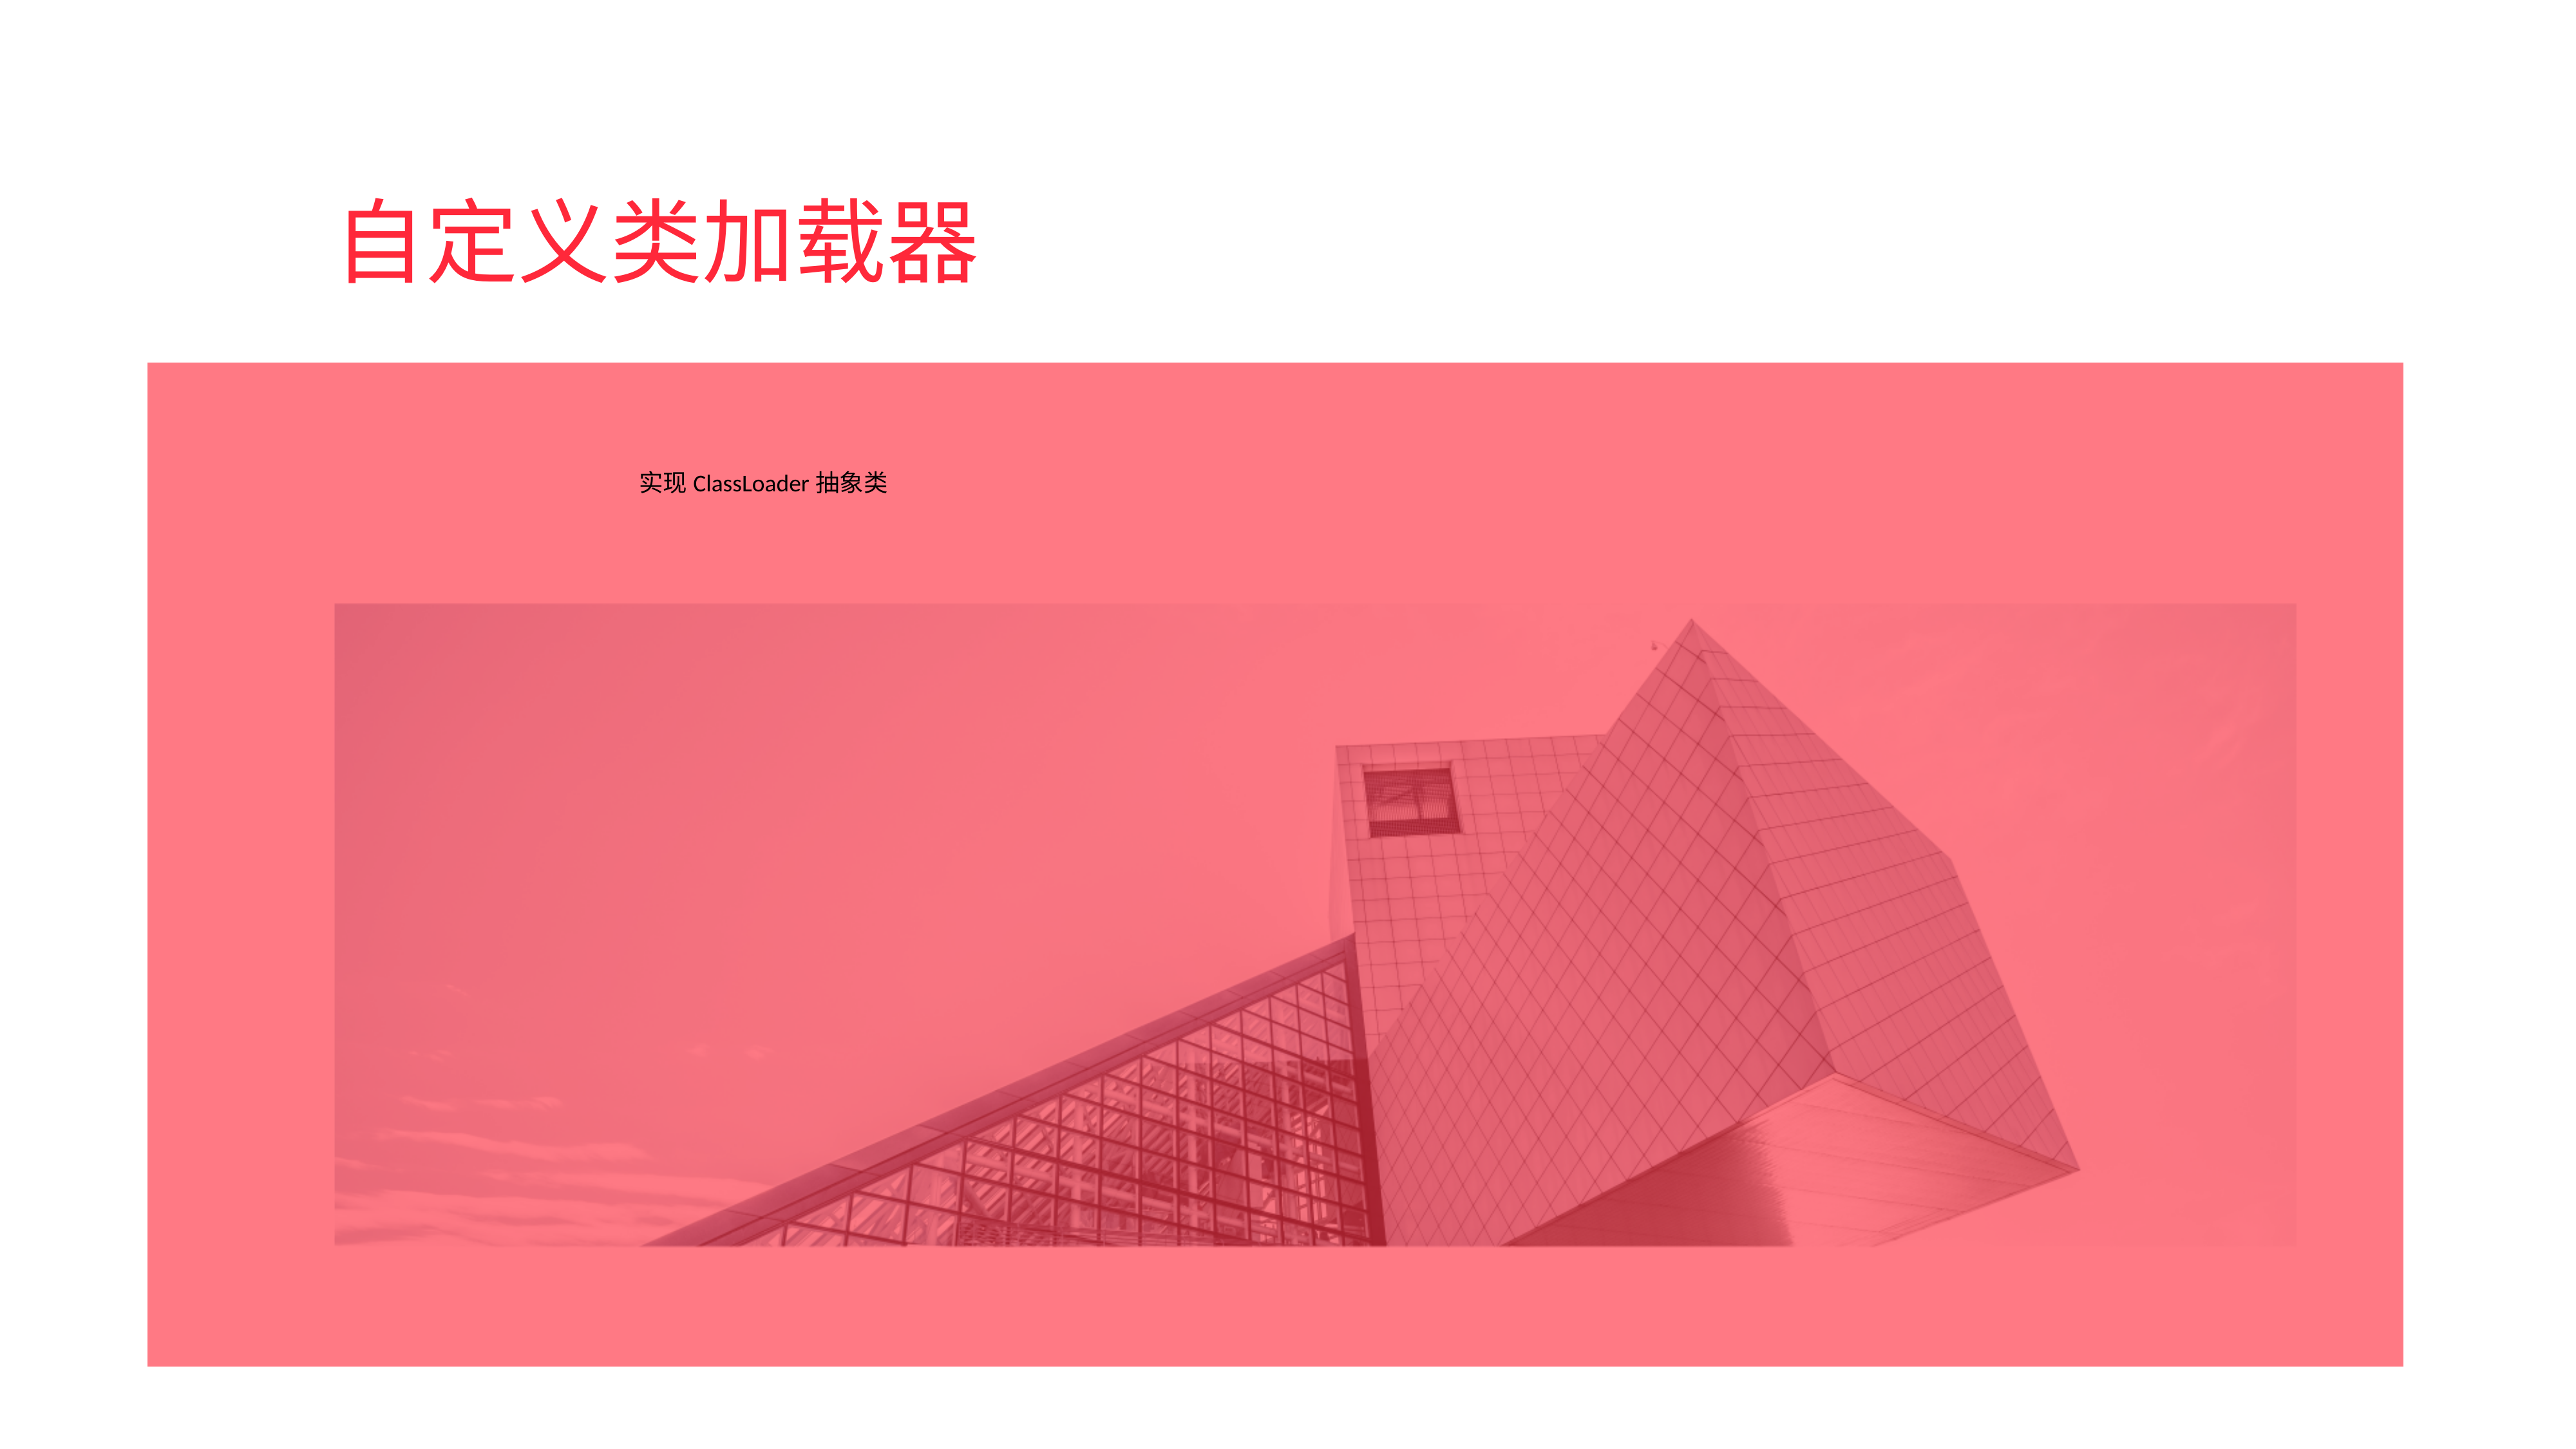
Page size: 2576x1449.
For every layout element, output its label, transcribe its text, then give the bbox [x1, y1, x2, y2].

picture [147, 363, 2403, 1367]
title 自定义类加载器 [334, 183, 1499, 257]
